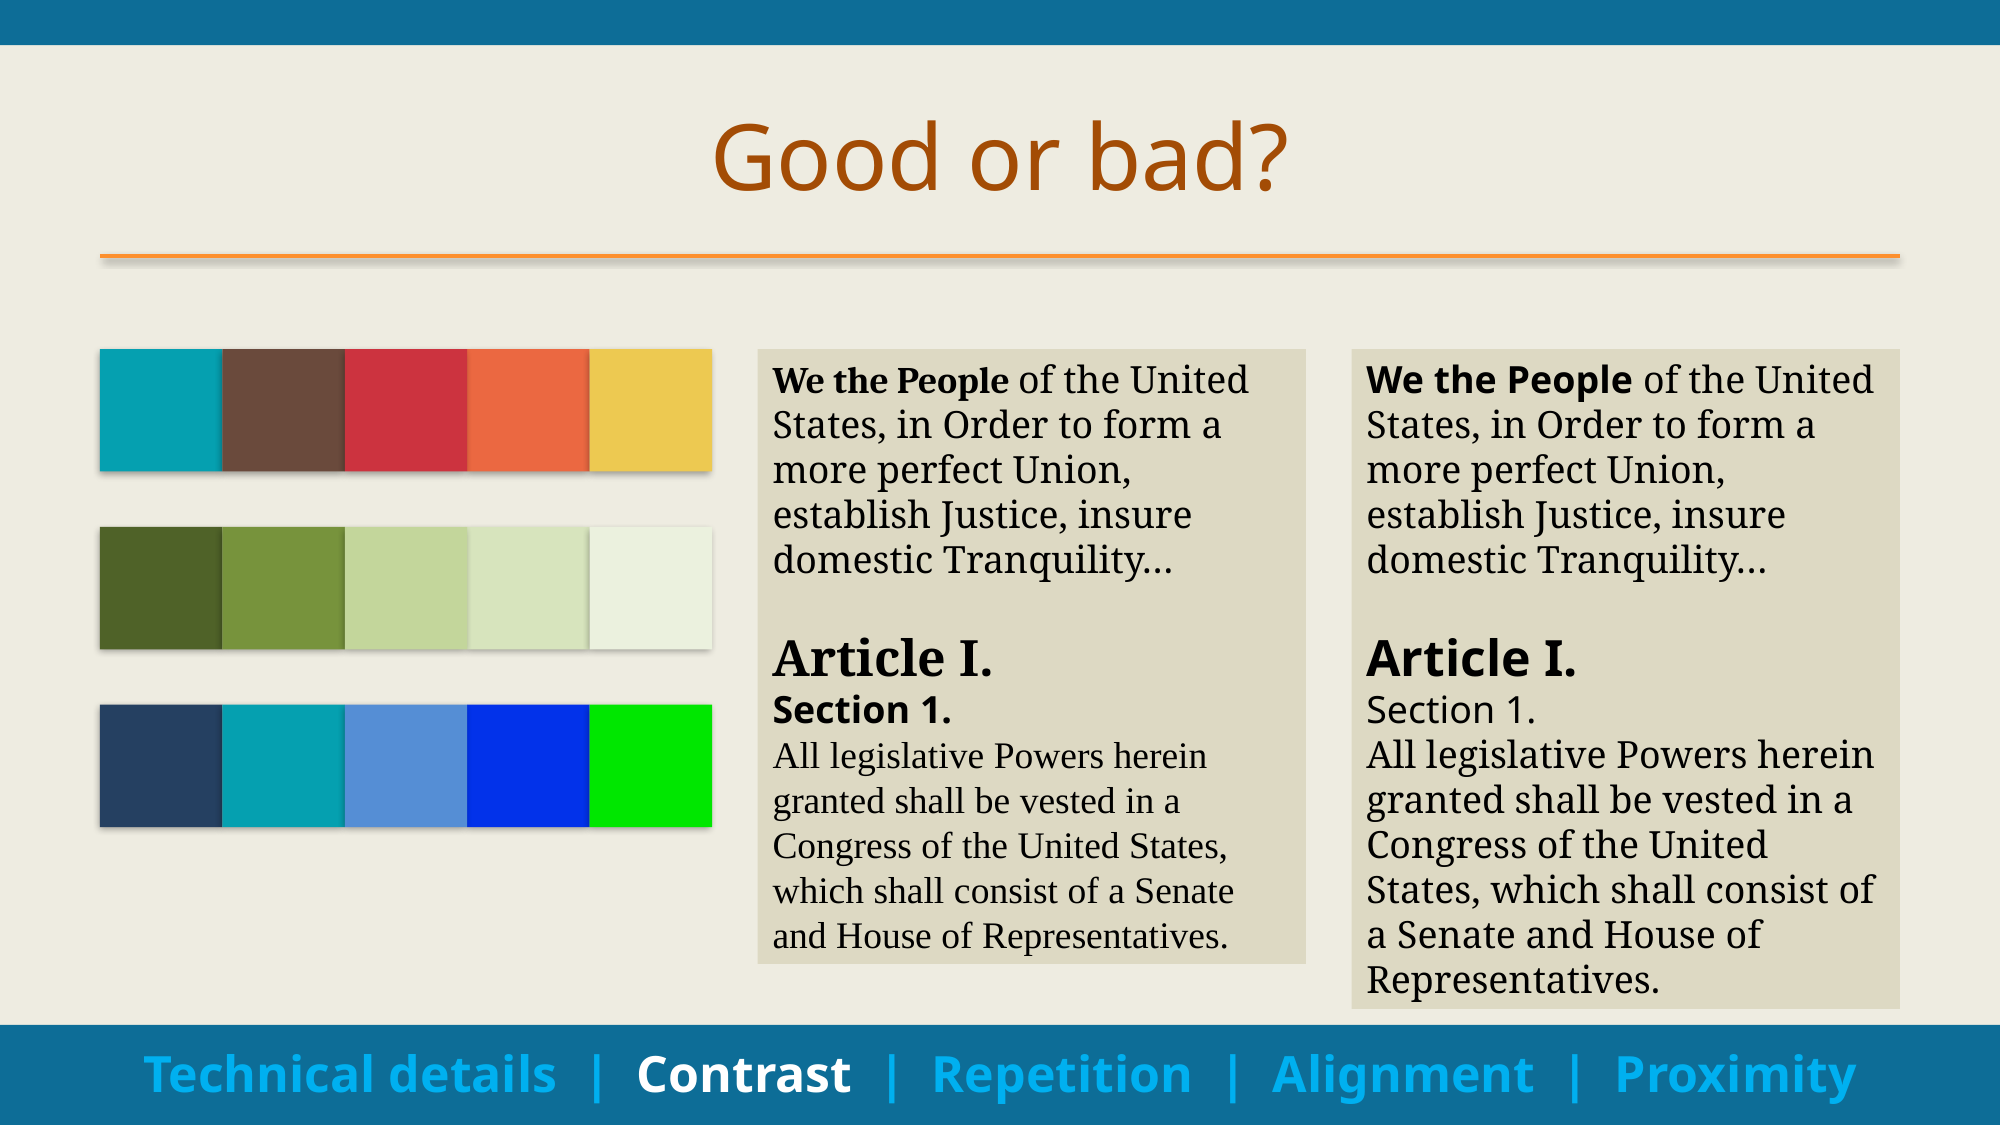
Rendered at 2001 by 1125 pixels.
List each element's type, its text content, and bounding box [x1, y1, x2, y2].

text_box Technical details | Contrast | Repetition | Alignment | Proximity [0, 1035, 2000, 1110]
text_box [99, 526, 713, 650]
text_box We the People of the United States, in Order to form a more perfect Union, establish Justice, insure domestic Tranquility… Article I. Section 1. All legislative Powers herein granted shall be vested in a Congress of the United States, which shall consist of a Senate and House of Representatives. [757, 349, 1306, 964]
text_box We the People of the United States, in Order to form a more perfect Union, establish Justice, insure domestic Tranquility… Article I. Section 1. All legislative Powers herein granted shall be vested in a Congress of the United States, which shall consist of a Senate and House of Representatives. [1351, 349, 1900, 1009]
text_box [99, 704, 713, 828]
title Good or bad? [99, 75, 1900, 233]
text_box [99, 348, 713, 472]
